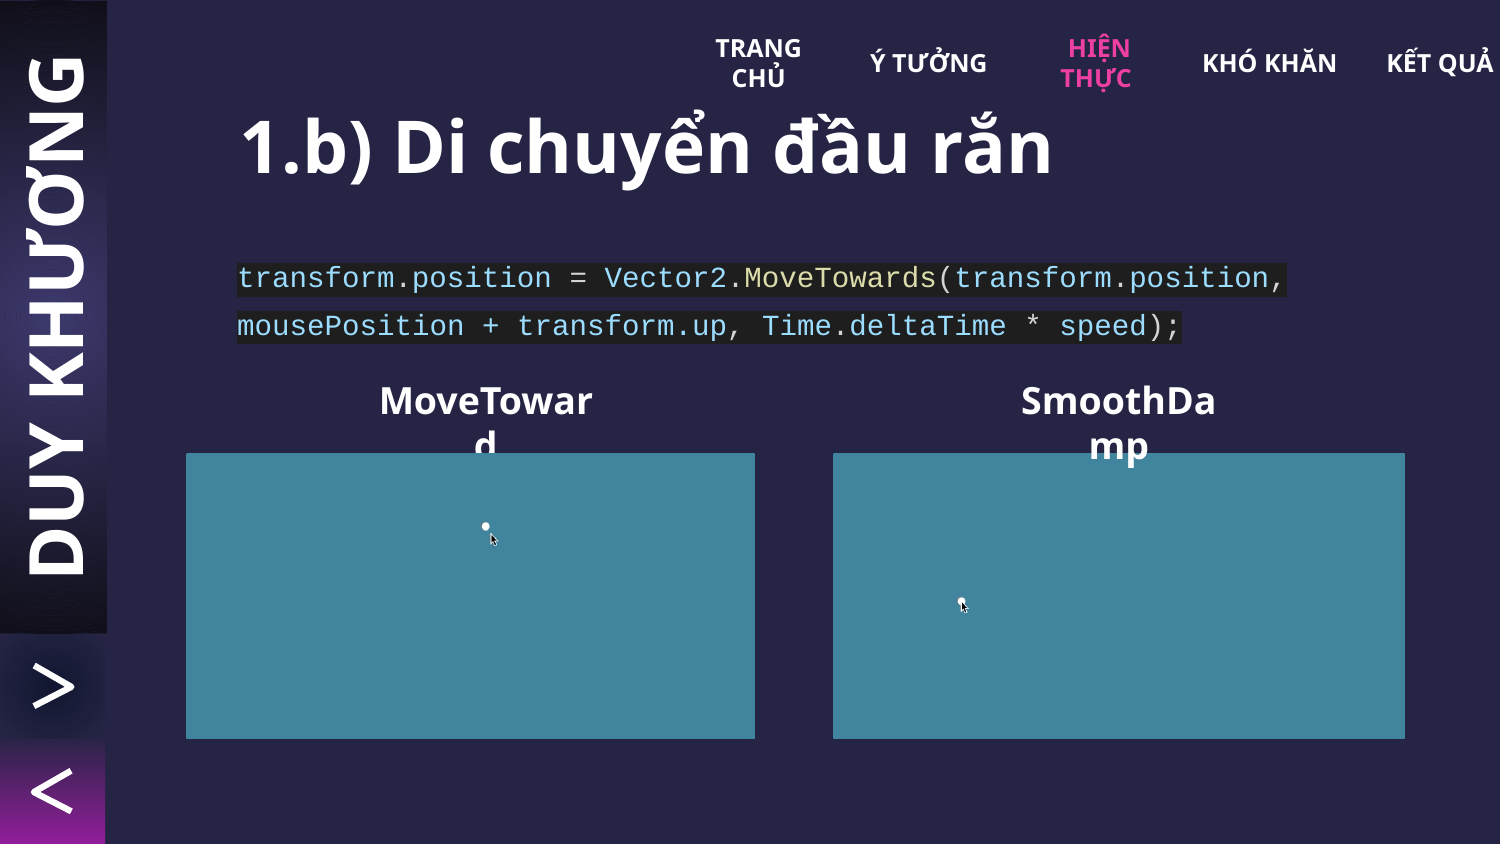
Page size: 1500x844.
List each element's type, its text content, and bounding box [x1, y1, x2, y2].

picture [185, 452, 755, 739]
text_box [0, 634, 106, 739]
title DUY KHƯƠNG [0, 0, 107, 634]
title TRANG CHỦ [673, 35, 844, 85]
title 1.b) Di chuyển đầu rắn [224, 85, 1383, 180]
subtitle transform.position = Vector2.MoveTowards(transform.position, mousePosition + transform.up, Time.deltaTime * speed); [221, 231, 1382, 382]
picture [833, 452, 1405, 739]
text_box [33, 770, 72, 812]
title MoveToward [360, 382, 612, 451]
title KẾT QUẢ [1355, 35, 1500, 90]
title Ý TƯỞNG [844, 35, 1014, 85]
title HIỆN THỰC [1014, 35, 1185, 85]
title SmoothDamp [993, 382, 1245, 451]
text_box [0, 739, 106, 844]
title KHÓ KHĂN [1185, 35, 1355, 85]
text_box [33, 665, 72, 707]
